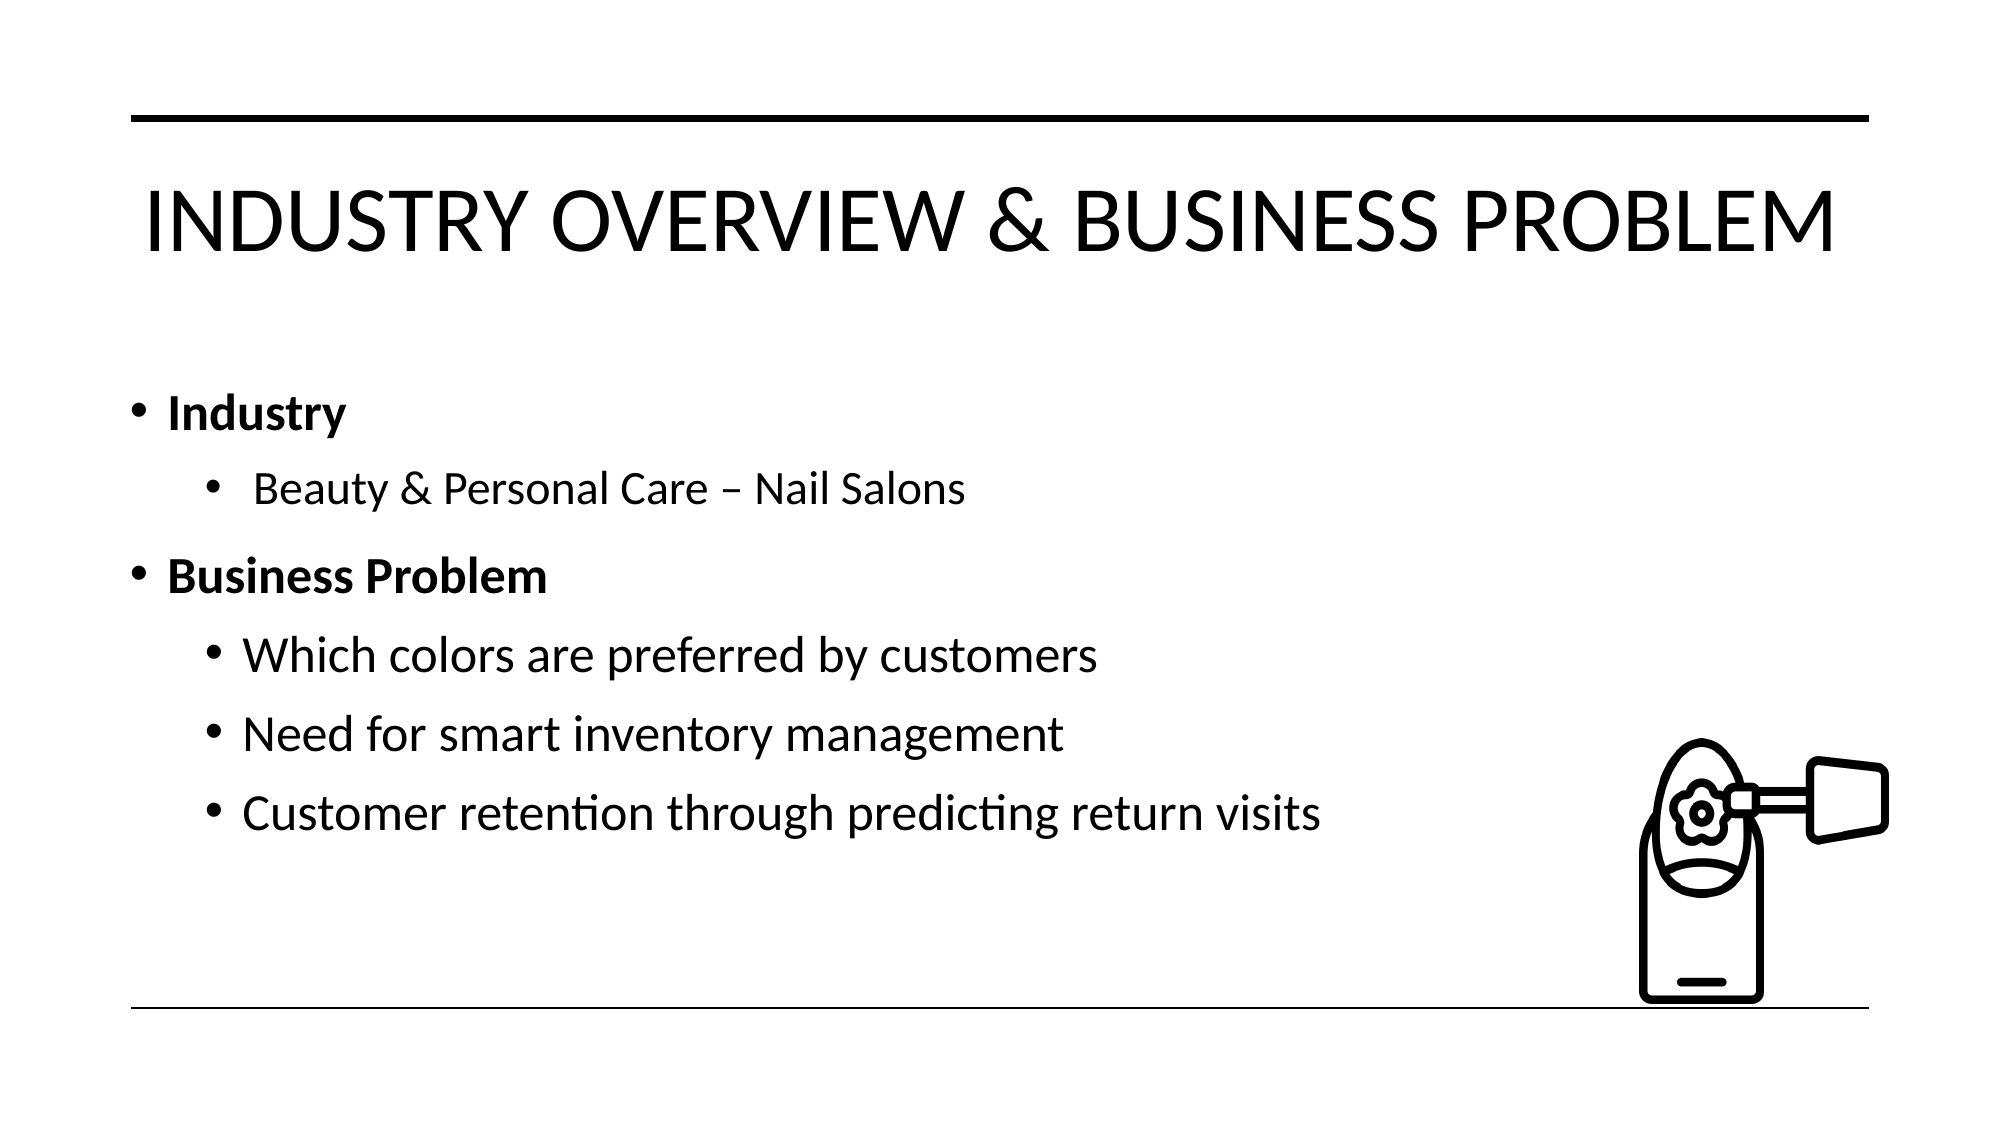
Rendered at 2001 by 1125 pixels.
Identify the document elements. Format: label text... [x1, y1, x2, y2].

title INDUSTRY OVERVIEW & BUSINESS PROBLEM [114, 149, 1869, 364]
list Industry Beauty & Personal Care – Nail Salons Business Problem Which colors are preferred by customers Need for smart inventory management Customer retention through predicting return visits [114, 364, 1869, 978]
picture [1639, 738, 1889, 1004]
